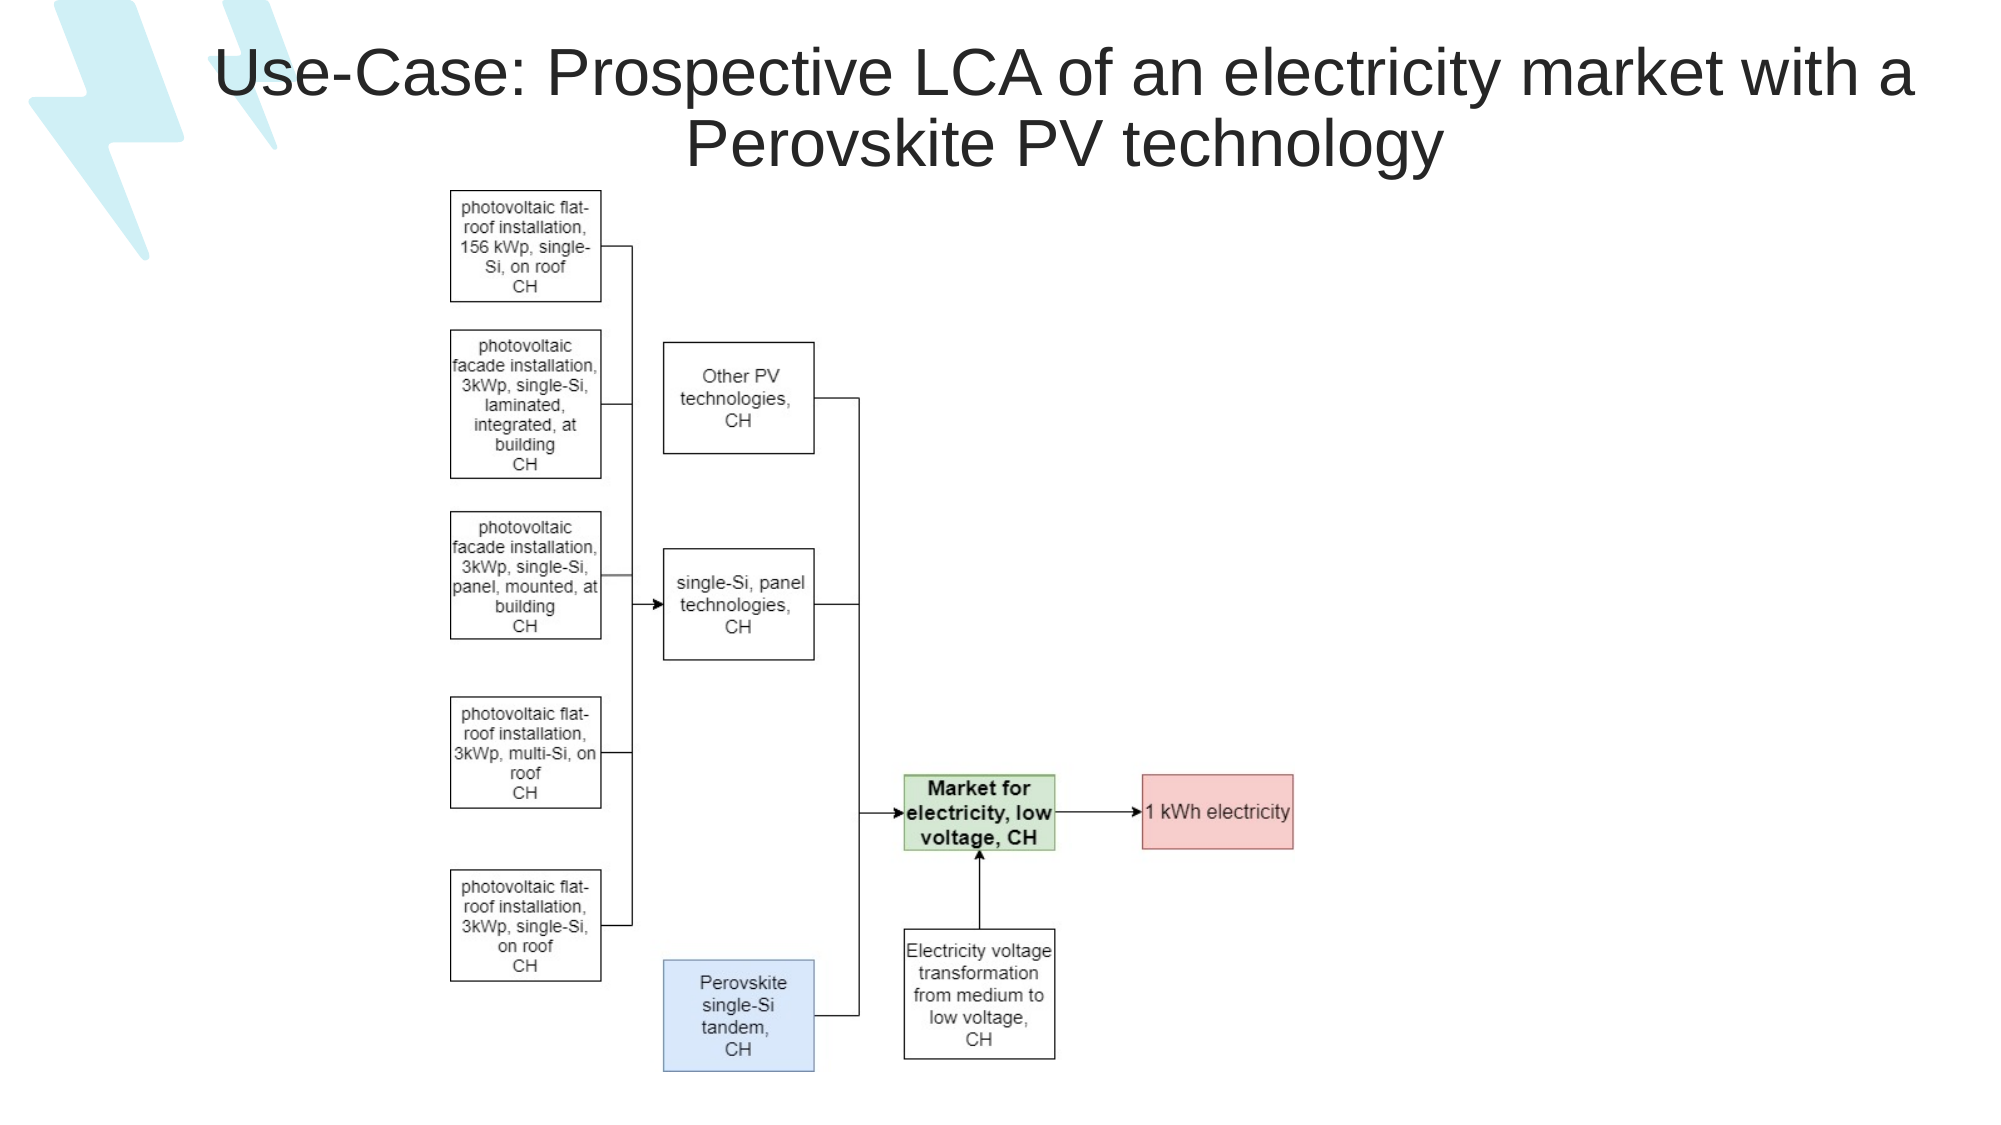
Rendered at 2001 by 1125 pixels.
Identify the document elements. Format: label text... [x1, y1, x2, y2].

list Use-Case: Prospective LCA of an electricity market with a Perovskite PV technology [131, 45, 2000, 174]
picture [450, 190, 1295, 1072]
